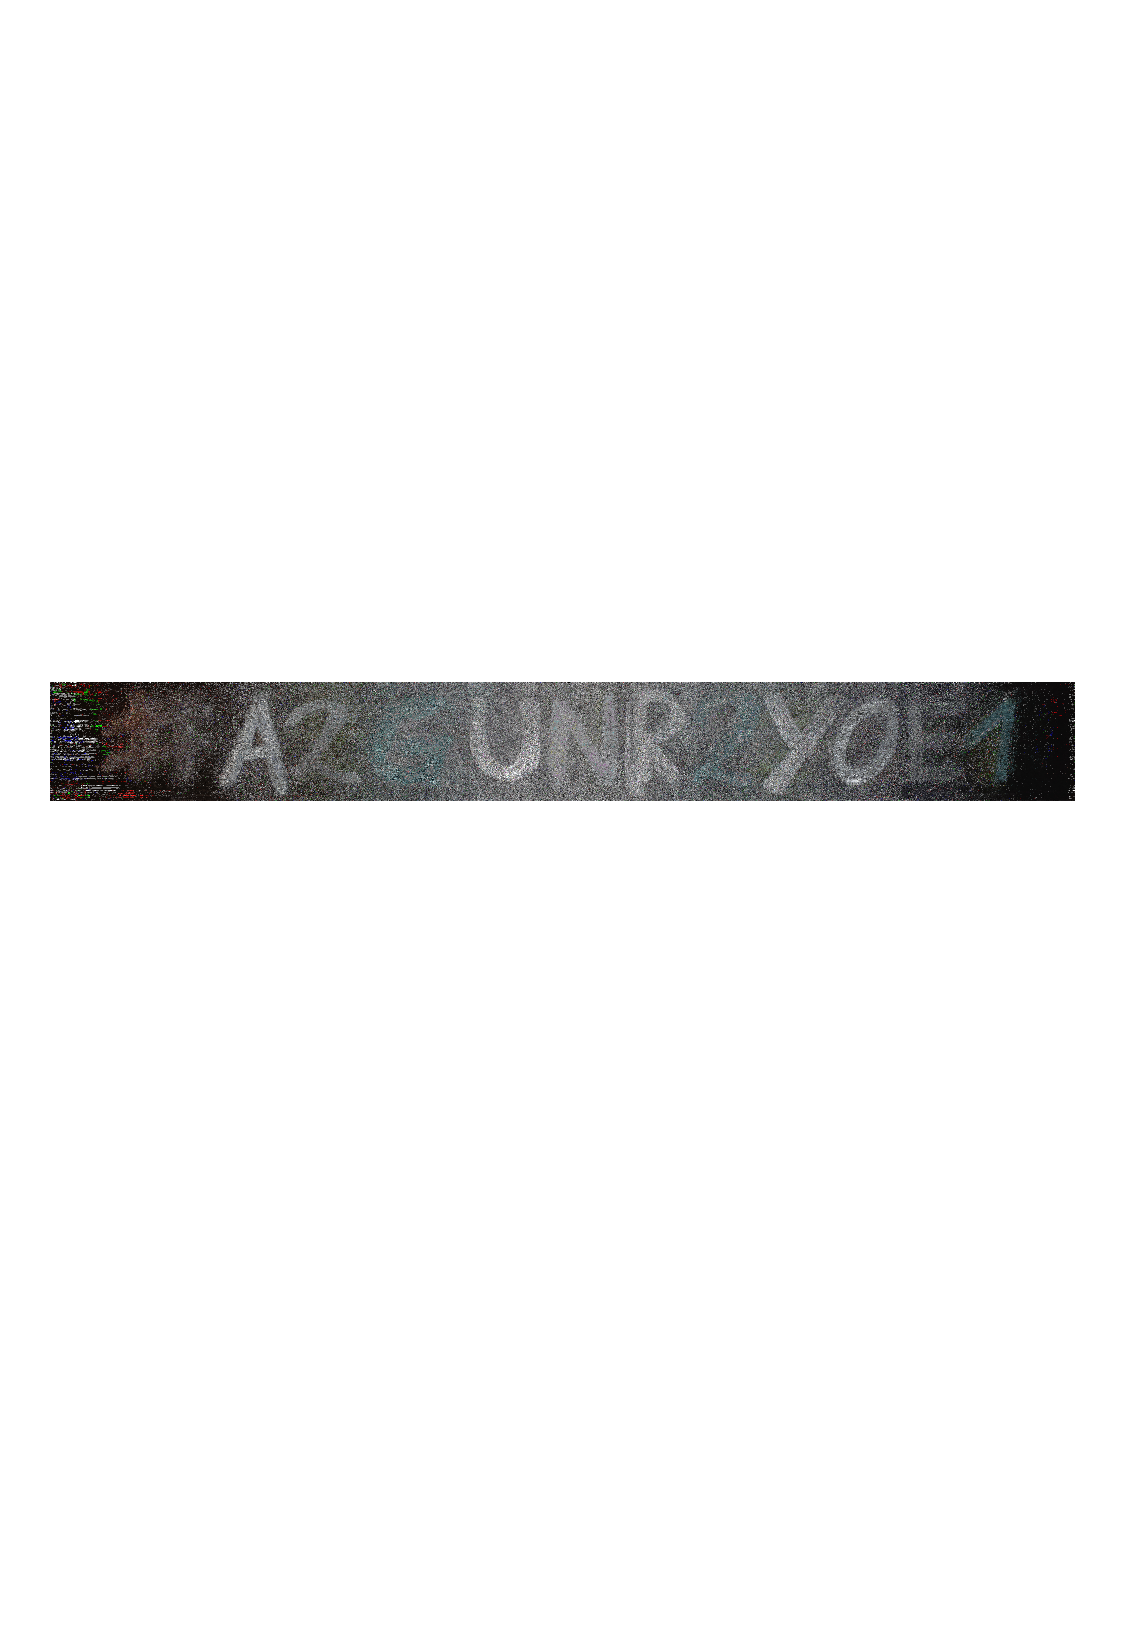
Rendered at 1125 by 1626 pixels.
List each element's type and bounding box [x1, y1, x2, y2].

picture [50, 682, 1075, 801]
